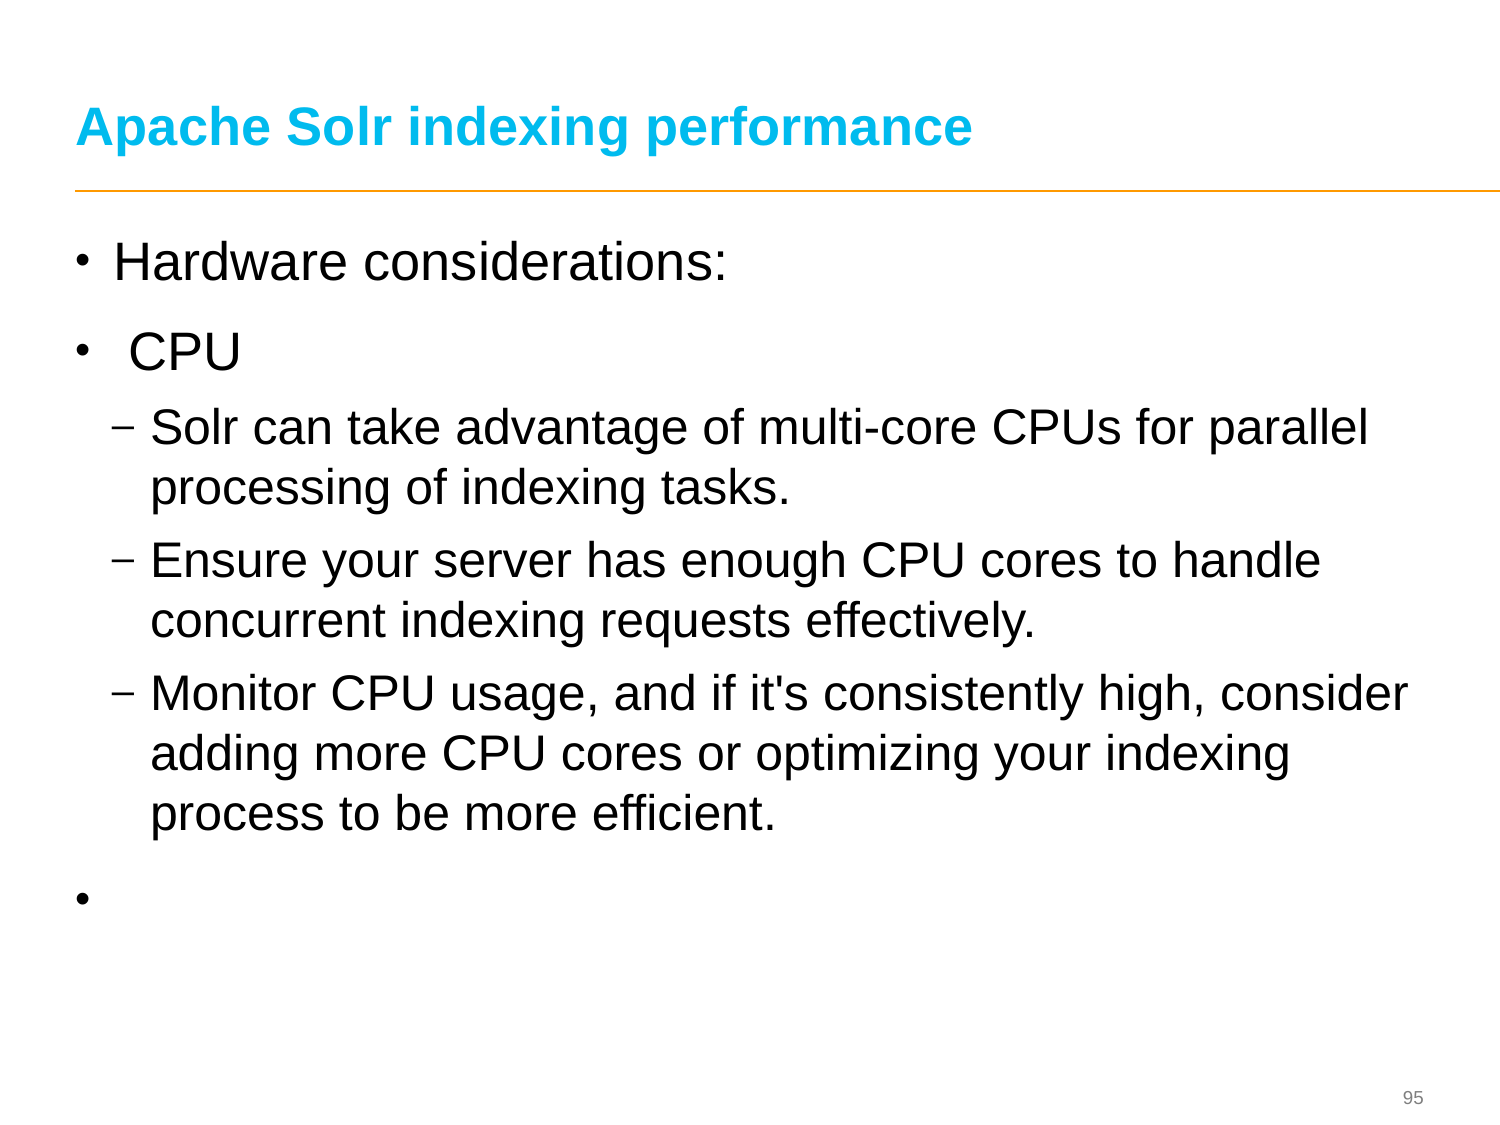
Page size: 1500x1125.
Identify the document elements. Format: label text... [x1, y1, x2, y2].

list Hardware considerations: CPU Solr can take advantage of multi-core CPUs for parallel processing of indexing tasks. Ensure your server has enough CPU cores to handle concurrent indexing requests effectively. Monitor CPU usage, and if it's consistently high, consider adding more CPU cores or optimizing your indexing process to be more efficient. [75, 226, 1425, 1018]
title Apache Solr indexing performance [75, 27, 1422, 157]
